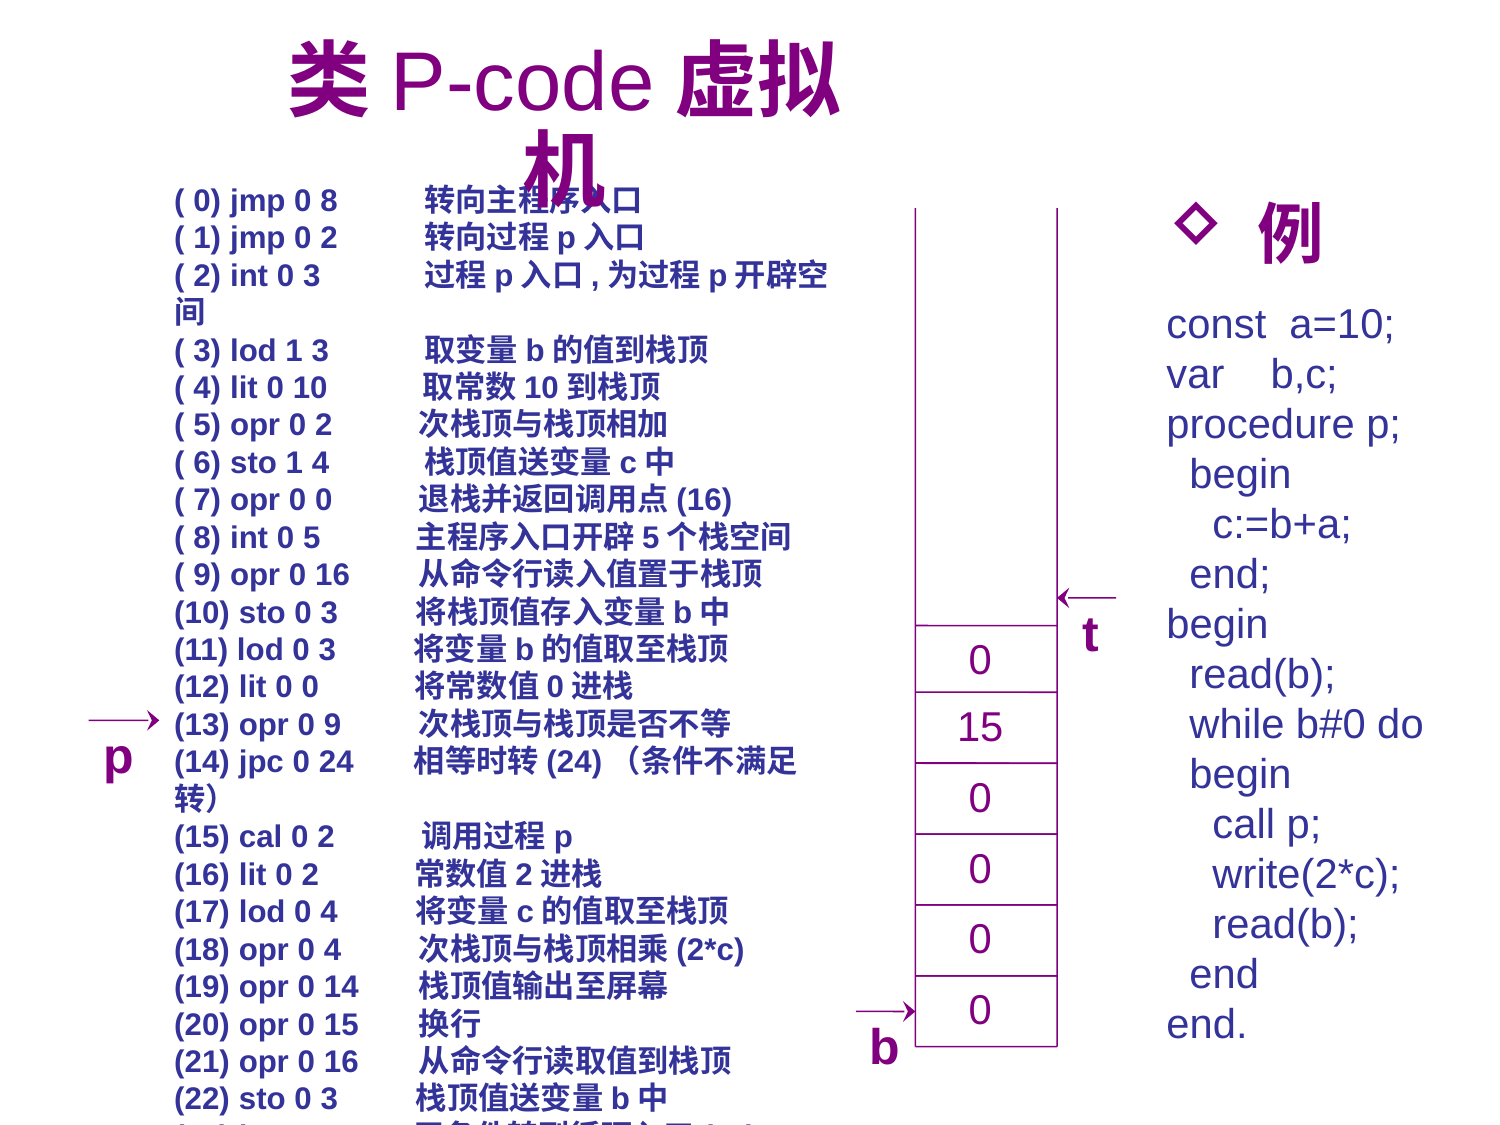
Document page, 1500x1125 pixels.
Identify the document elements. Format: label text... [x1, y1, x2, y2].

text_box [146, 710, 160, 729]
text_box 0 [915, 905, 1046, 970]
text_box [902, 1001, 910, 1007]
text_box [1057, 587, 1070, 607]
text_box p [88, 716, 149, 791]
text_box 类P-code虚拟机 [248, 30, 880, 226]
text_box t [1067, 593, 1115, 669]
text_box 0 [915, 625, 1046, 691]
text_box ( 0) jmp 0 8 转向主程序入口 ( 1) jmp 0 2 转向过程p入口 ( 2) int 0 3 过程p入口,为过程p开辟空间 ( 3) lod 1 3 取变量b的值到栈顶 ( 4) lit 0 10 取常数10到栈顶 ( 5) opr 0 2 次栈顶与栈顶相加 ( 6) sto 1 4 栈顶值送变量c中 ( 7) opr 0 0 退栈并返回调用点(16) ( 8) int 0 5 主程序入口开辟5个栈空间 ( 9) opr 0 16 从命令行读入值置于栈顶 (10) sto 0 3 将栈顶值存入变量b中 (11) lod 0 3 将变量b的值取至栈顶 (12) lit 0 0 将常数值0进栈 (13) opr 0 9 次栈顶与栈顶是否不等 (14) jpc 0 24 相等时转(24)（条件不满足转） (15) cal 0 2 调用过程p (16) lit 0 2 常数值2进栈 (17) lod 0 4 将变量c的值取至栈顶 (18) opr 0 4 次栈顶与栈顶相乘(2*c) (19) opr 0 14 栈顶值输出至屏幕 (20) opr 0 15 换行 (21) opr 0 16 从命令行读取值到栈顶 (22) sto 0 3 栈顶值送变量b中 (23) jmp 0 11 无条件转到循环入口(11) (24) opr 0 0 结束退栈 [159, 172, 857, 1125]
text_box 0 [915, 763, 1046, 829]
text_box 0 [915, 835, 1046, 899]
text_box 例 const a=10; var b,c; procedure p; begin c:=b+a; end; begin read(b); while b#0 do begin call p; write(2*c); read(b); end end. [1151, 184, 1471, 1055]
text_box b [854, 1007, 916, 1082]
text_box 0 [915, 976, 1046, 1041]
text_box 15 [915, 692, 1046, 758]
